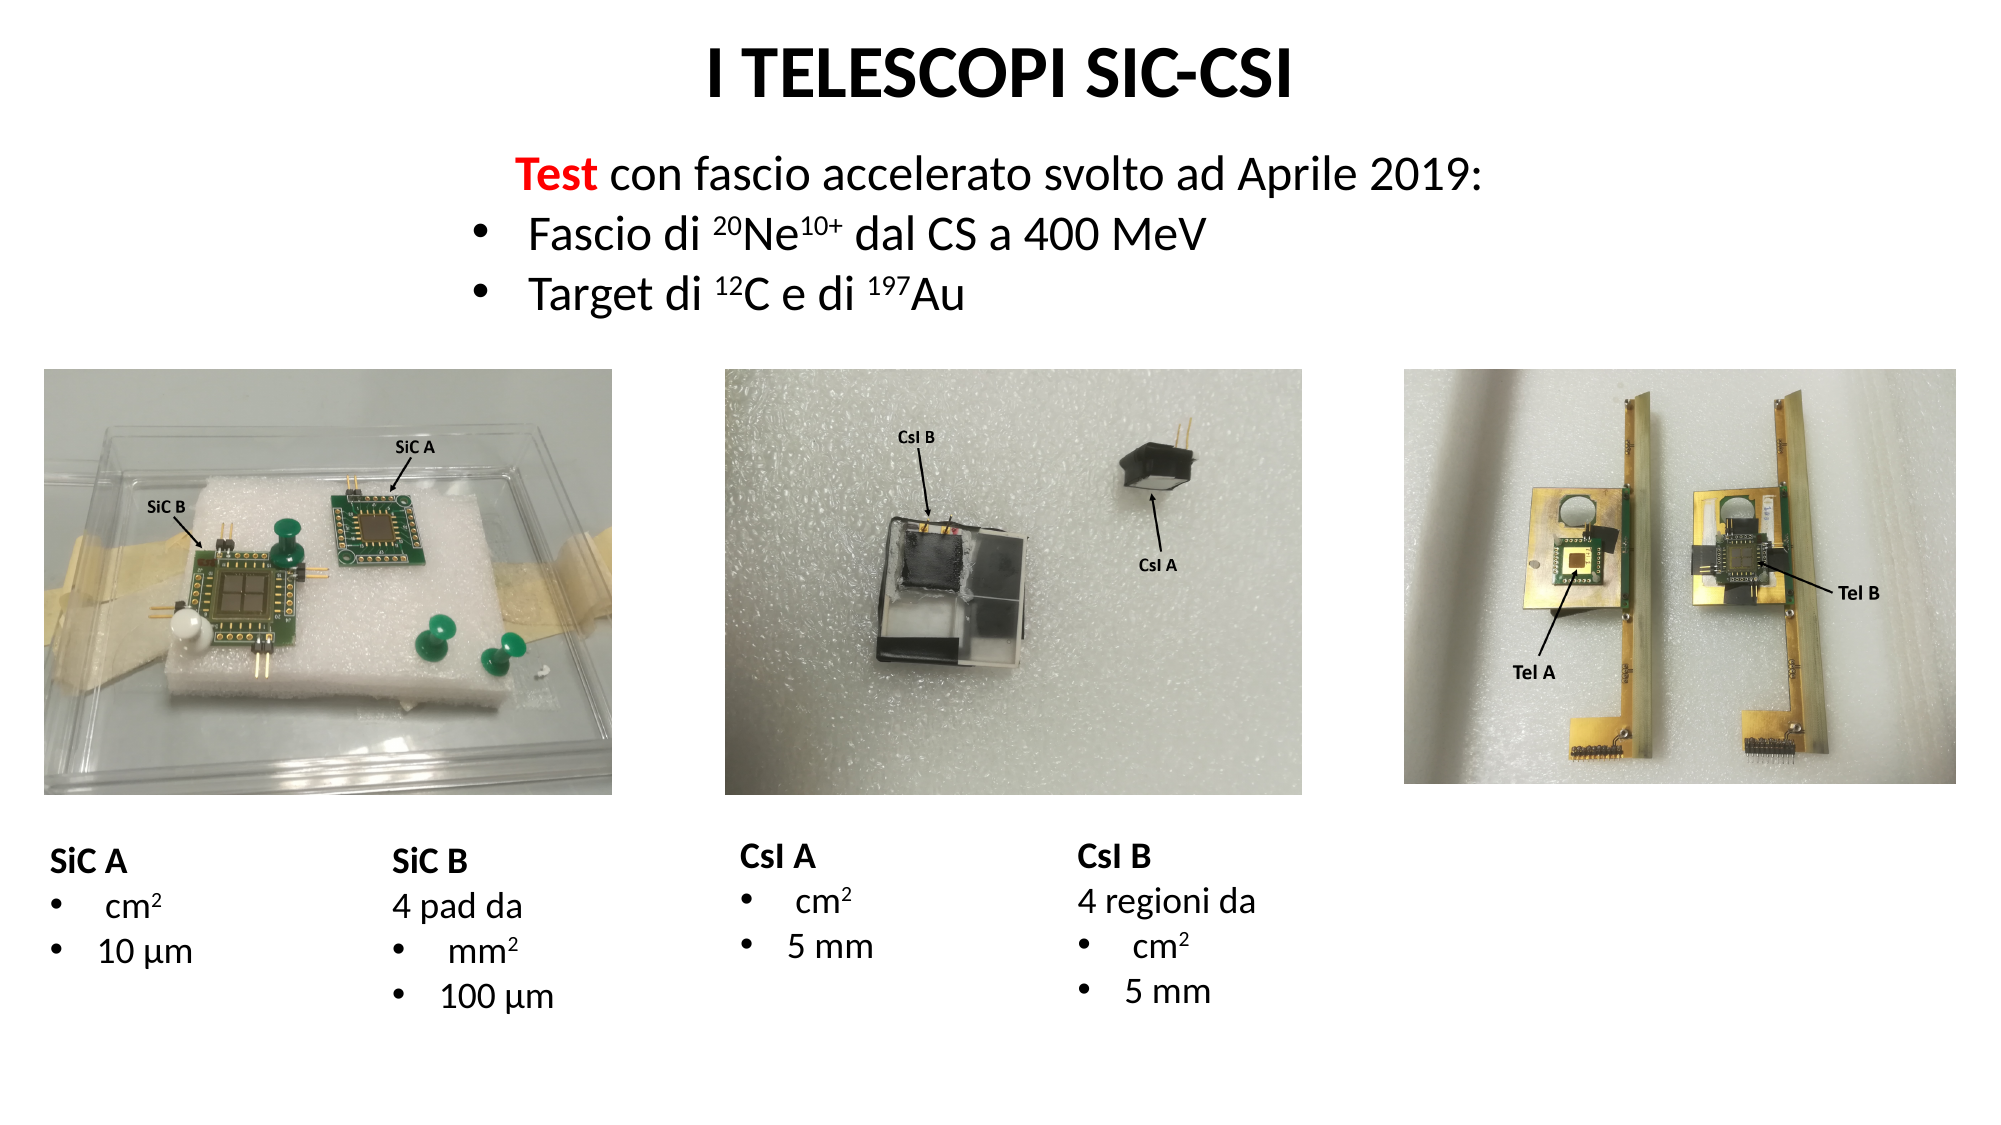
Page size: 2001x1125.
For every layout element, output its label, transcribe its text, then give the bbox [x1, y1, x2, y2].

picture [44, 369, 612, 795]
text_box I TELESCOPI SIC-CSI [256, 14, 1743, 120]
picture [1404, 369, 1956, 784]
picture [725, 369, 1302, 795]
text_box Test con fascio accelerato svolto ad Aprile 2019: Fascio di 20Ne10+ dal CS a 400 MeV Target di 12C e di 197Au [457, 133, 1543, 328]
